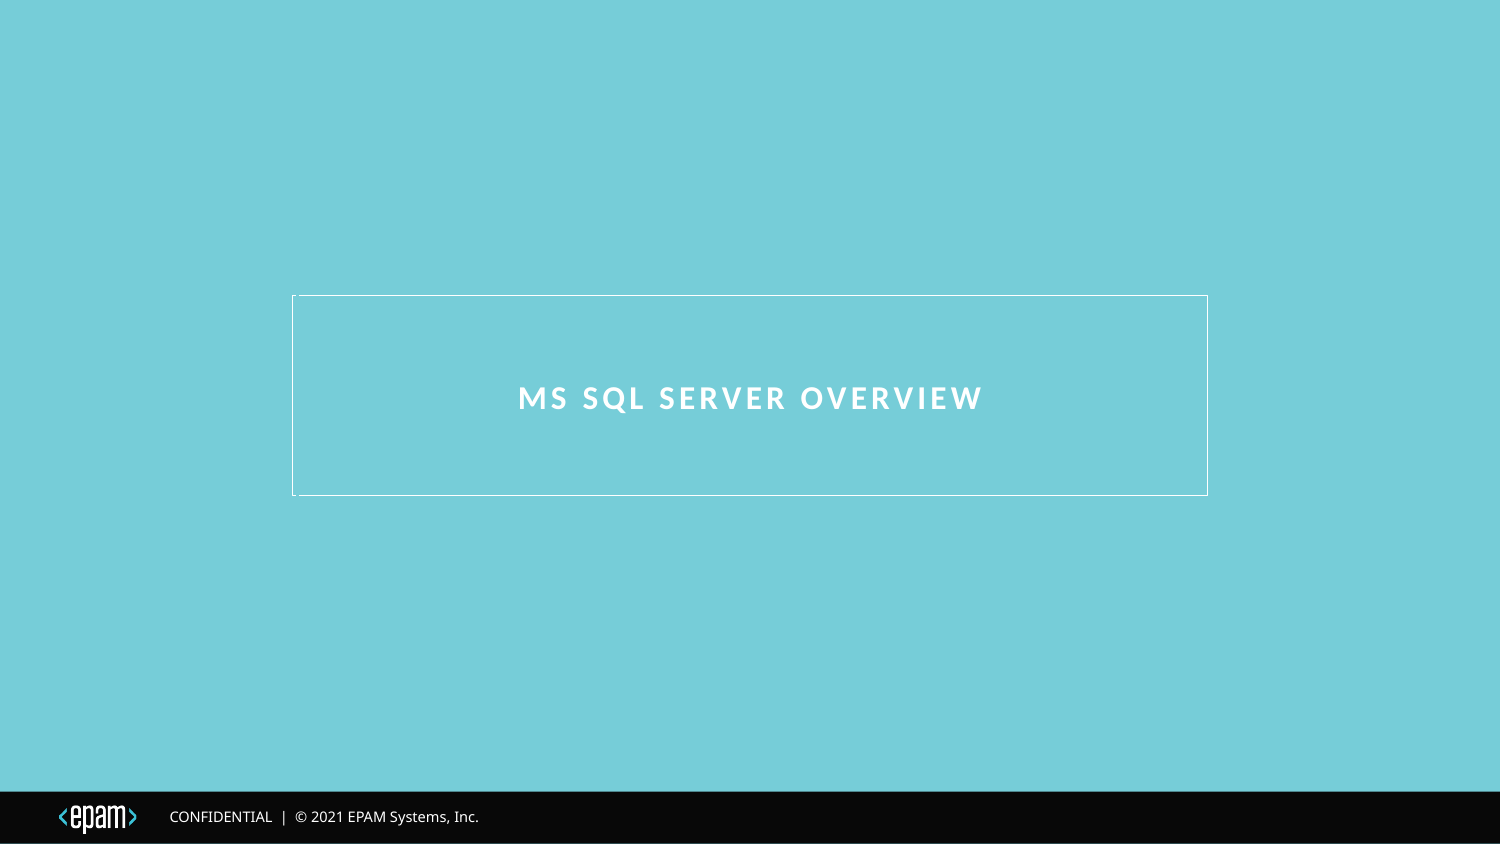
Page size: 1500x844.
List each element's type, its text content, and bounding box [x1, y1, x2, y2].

title MS SQL Server overview [292, 295, 296, 496]
title MS SQL Server overview [299, 295, 1208, 496]
